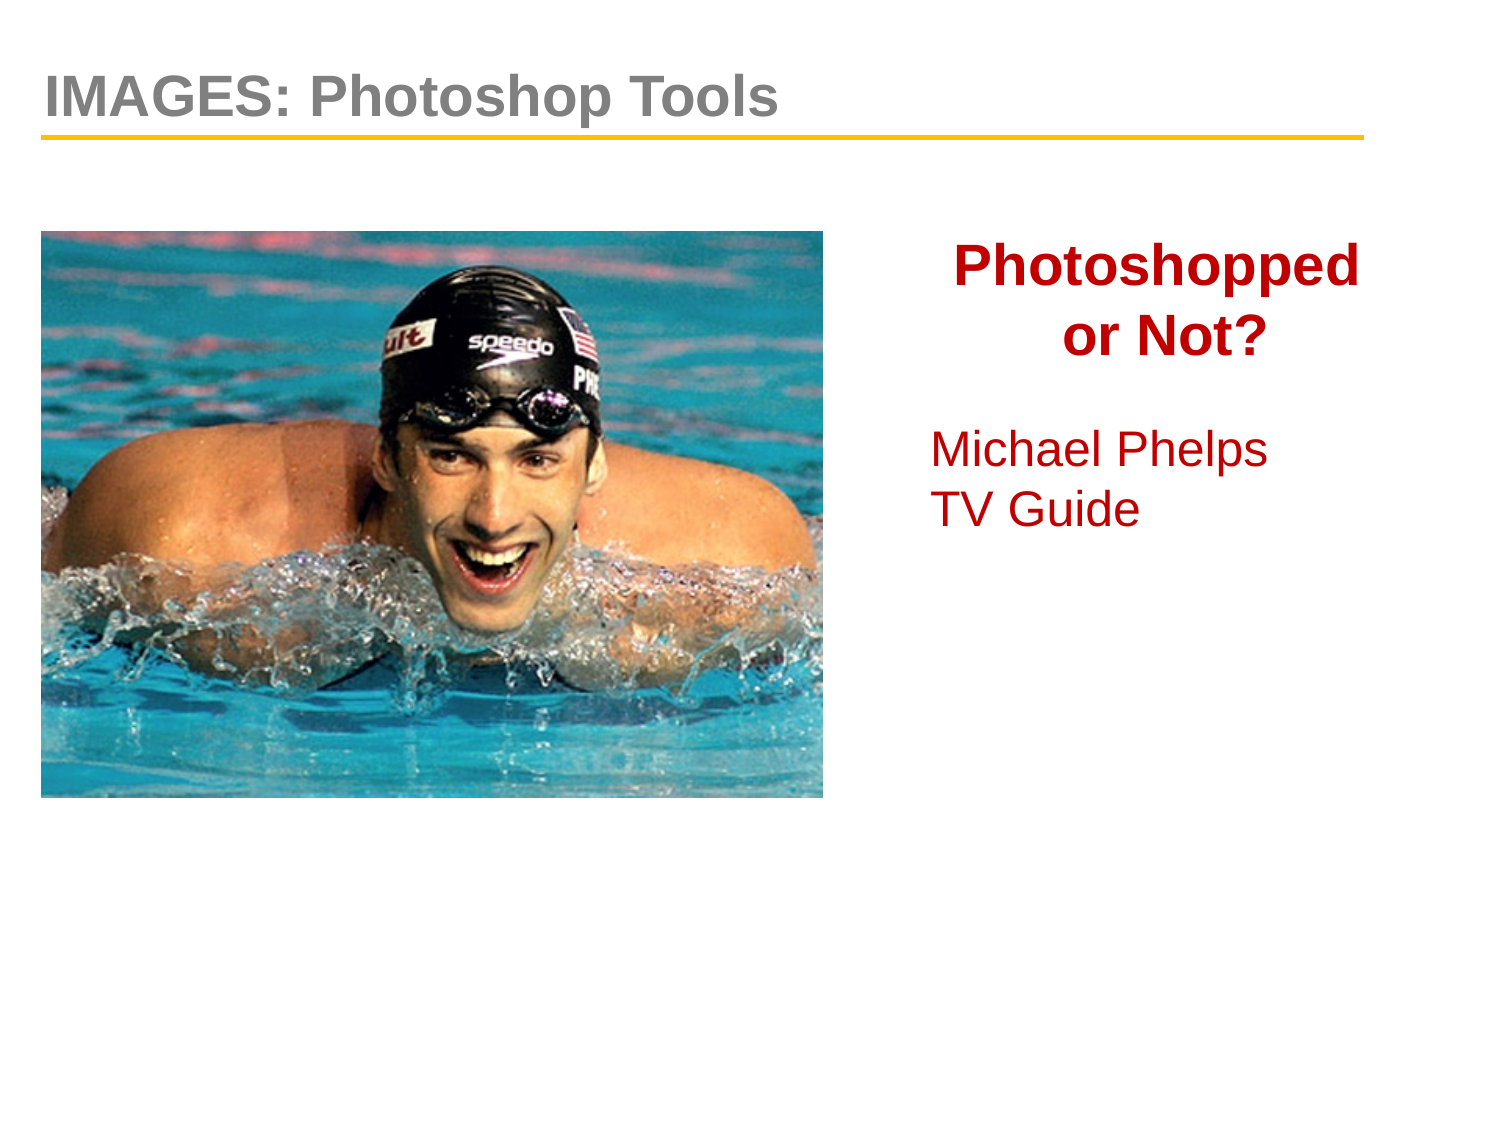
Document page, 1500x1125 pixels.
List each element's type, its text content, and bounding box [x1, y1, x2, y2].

text_box [25, 0, 402, 171]
text_box IMAGES: Photoshop Tools [29, 30, 1388, 157]
text_box Michael Phelps TV Guide [915, 408, 1453, 594]
picture [41, 231, 823, 798]
text_box Photoshopped or Not? [891, 219, 1424, 375]
